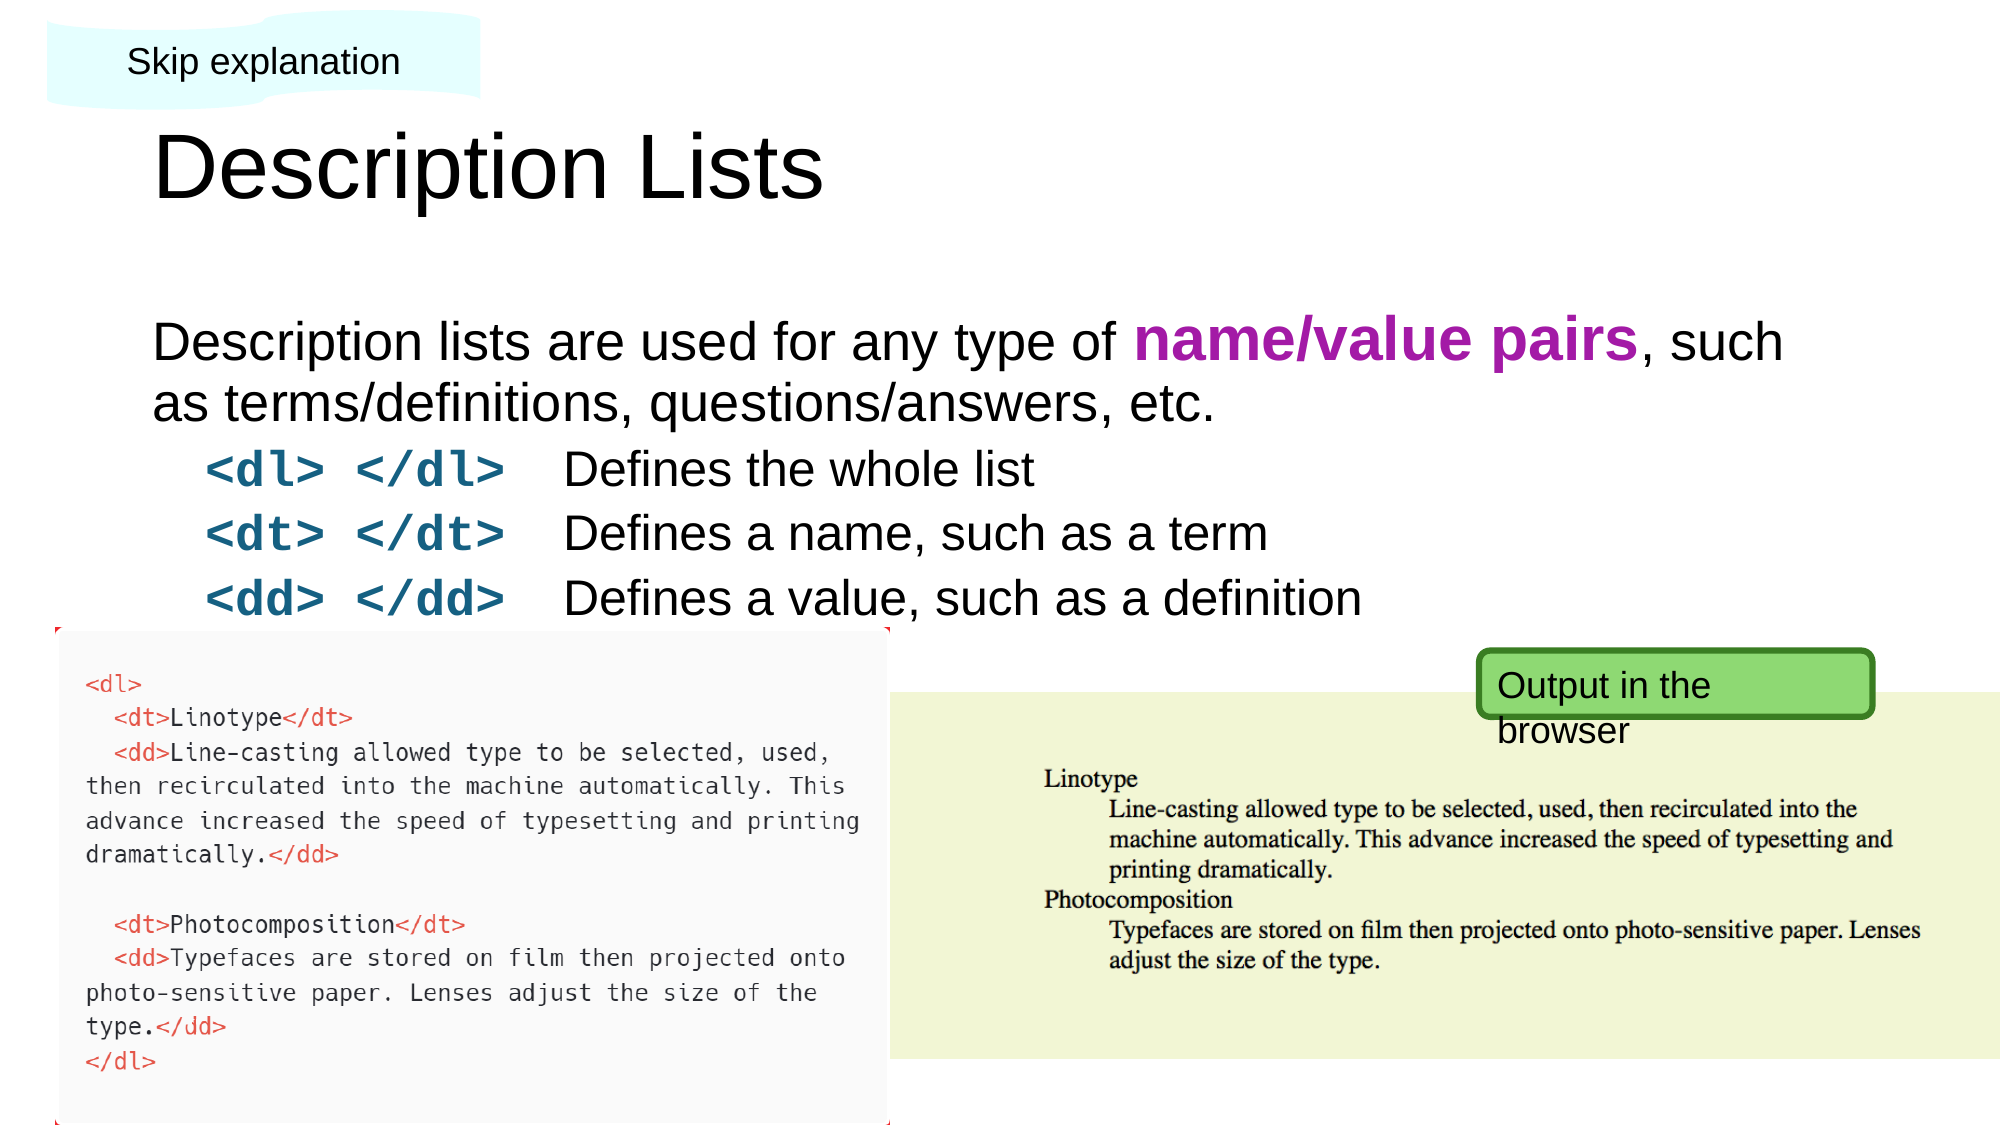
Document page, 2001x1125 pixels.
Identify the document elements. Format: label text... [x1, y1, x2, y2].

text_box Output in the browser [1479, 650, 1873, 691]
picture [54, 625, 2000, 1125]
text_box Skip explanation [45, 8, 482, 112]
list Description lists are used for any type of name/value pairs, such as terms/definitions, questions/answers, etc. <dl> </dl> Defines the whole list <dt> </dt> Defines a name, such as a term <dd> </dd> Defines a value, such as a definition [137, 299, 1863, 691]
title Description Lists [137, 59, 1863, 278]
